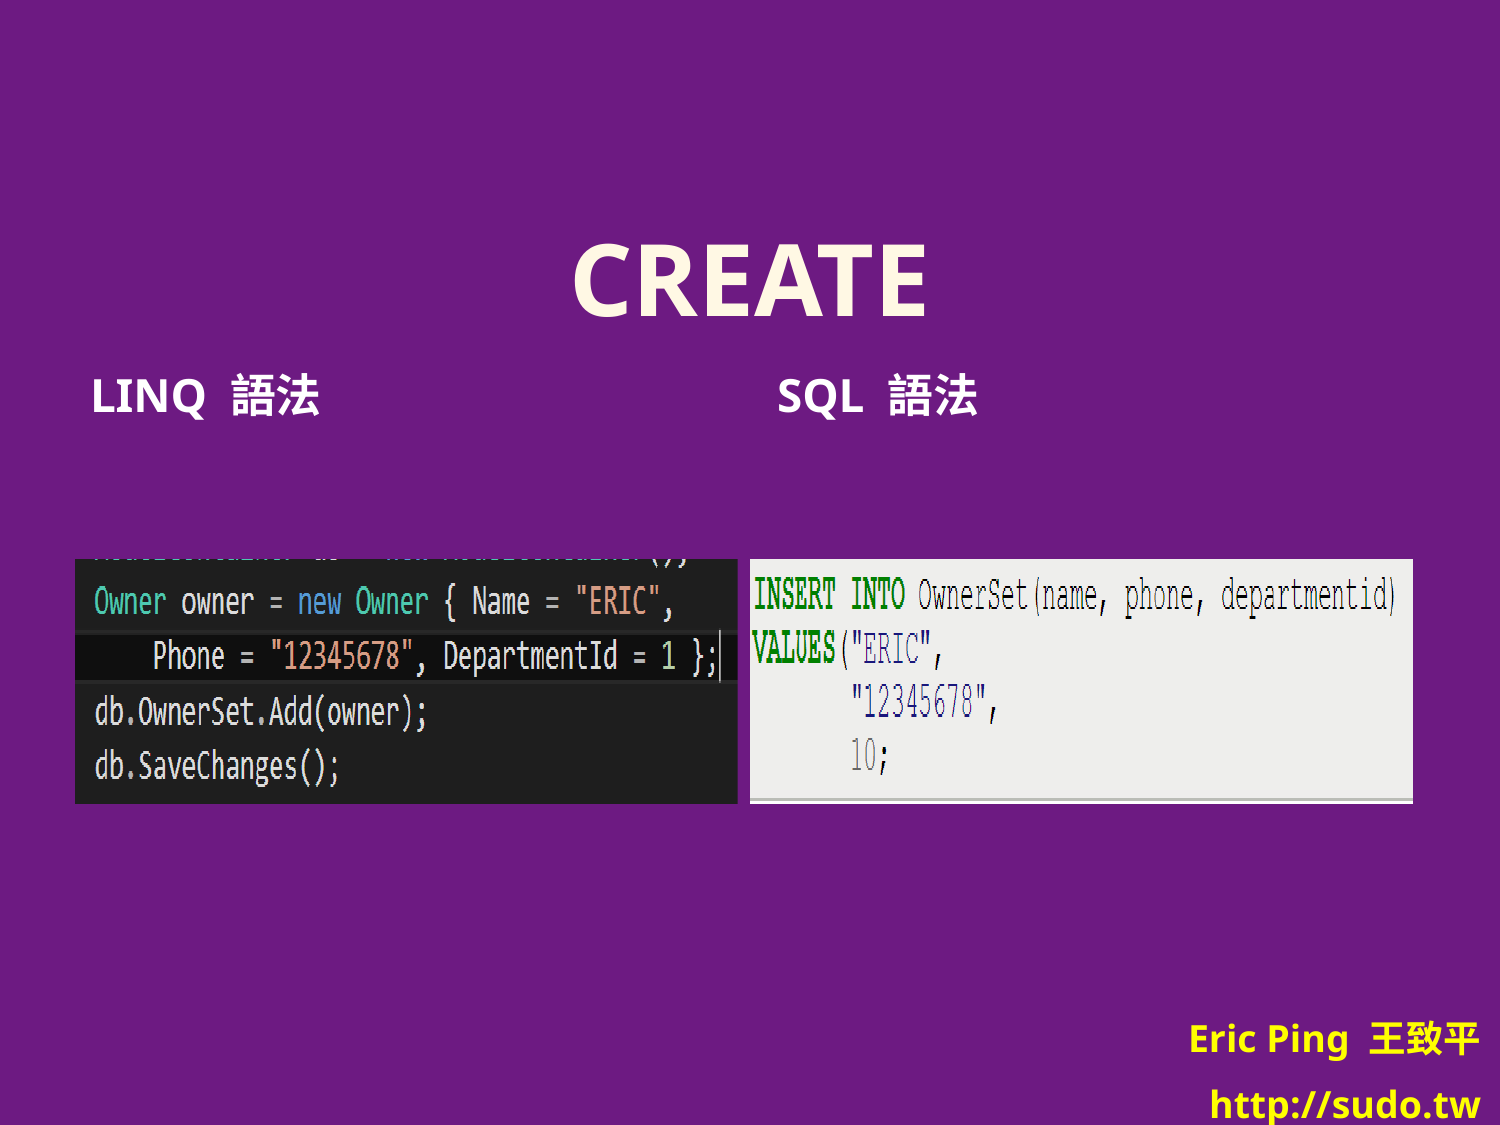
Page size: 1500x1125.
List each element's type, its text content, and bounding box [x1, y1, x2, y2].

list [74, 559, 738, 804]
list LINQ 語法 [75, 346, 738, 429]
list SQL 語法 [761, 346, 1425, 429]
title CREATE [75, 149, 1425, 338]
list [749, 559, 1414, 804]
